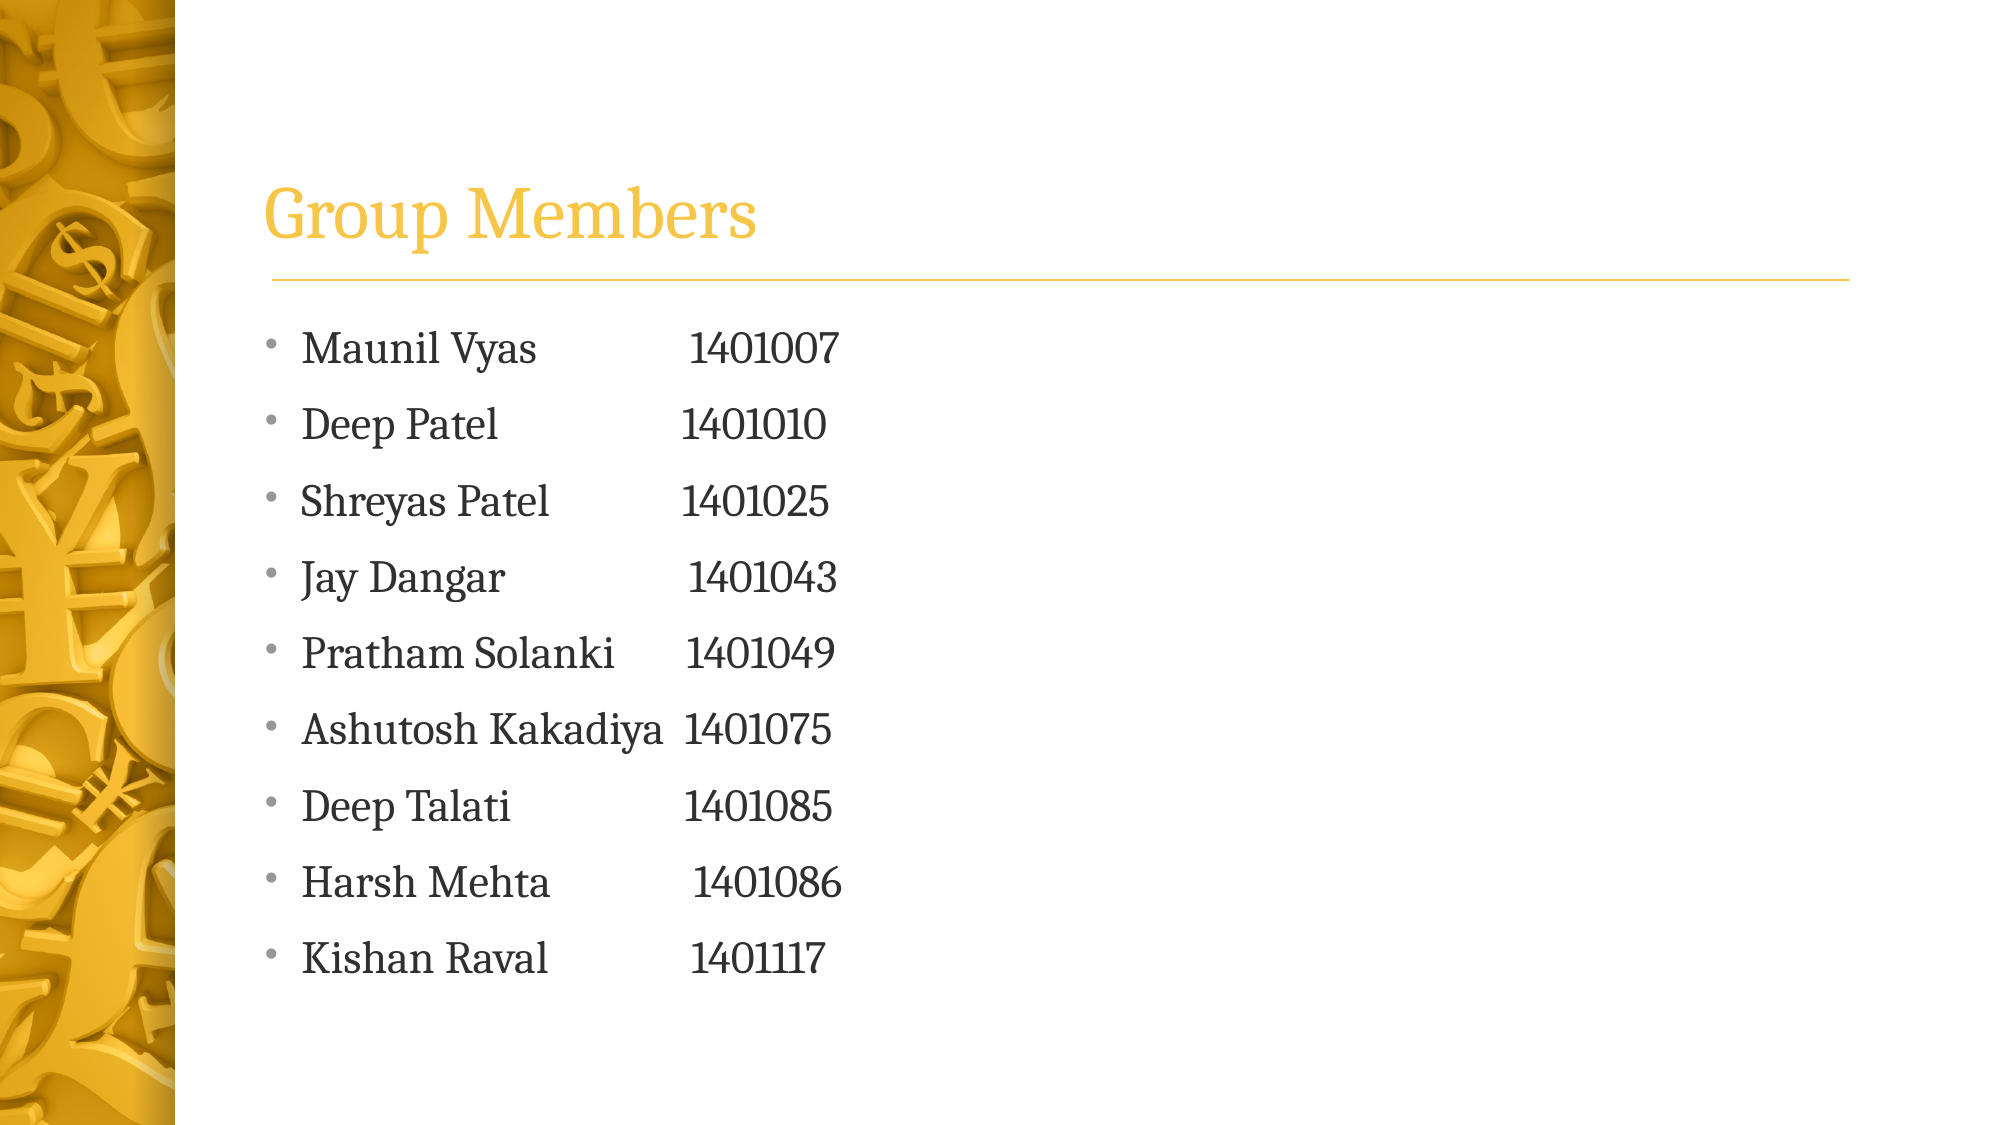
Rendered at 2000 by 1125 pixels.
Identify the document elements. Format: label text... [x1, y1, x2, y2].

list Maunil Vyas 1401007 Deep Patel 1401010 Shreyas Patel 1401025 Jay Dangar 1401043 Pratham Solanki 1401049 Ashutosh Kakadiya 1401075 Deep Talati 1401085 Harsh Mehta 1401086 Kishan Raval 1401117 [249, 324, 1863, 1081]
picture [0, 0, 175, 1125]
title Group Members [249, 62, 1863, 263]
